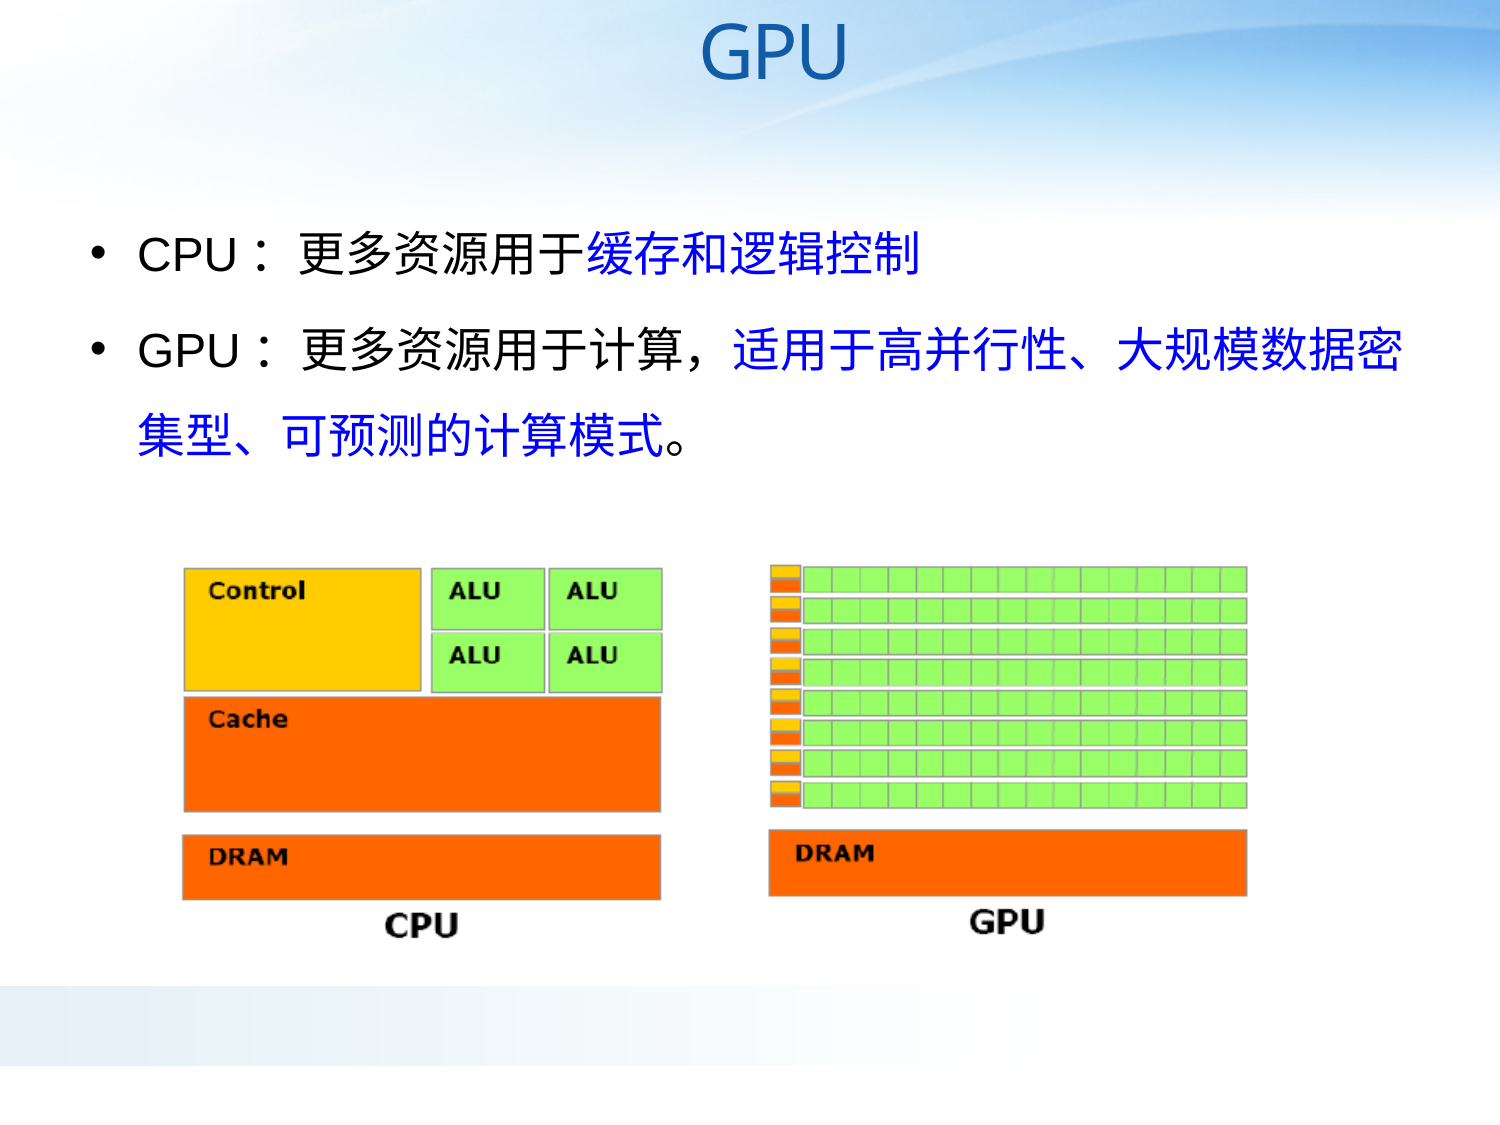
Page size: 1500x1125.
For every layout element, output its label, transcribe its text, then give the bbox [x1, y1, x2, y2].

picture [0, 0, 1500, 1125]
text_box CPU：更多资源用于缓存和逻辑控制 GPU：更多资源用于计算，适用于高并行性、大规模数据密集型、可预测的计算模式。 [74, 187, 1425, 912]
title GPU [50, 12, 1500, 97]
